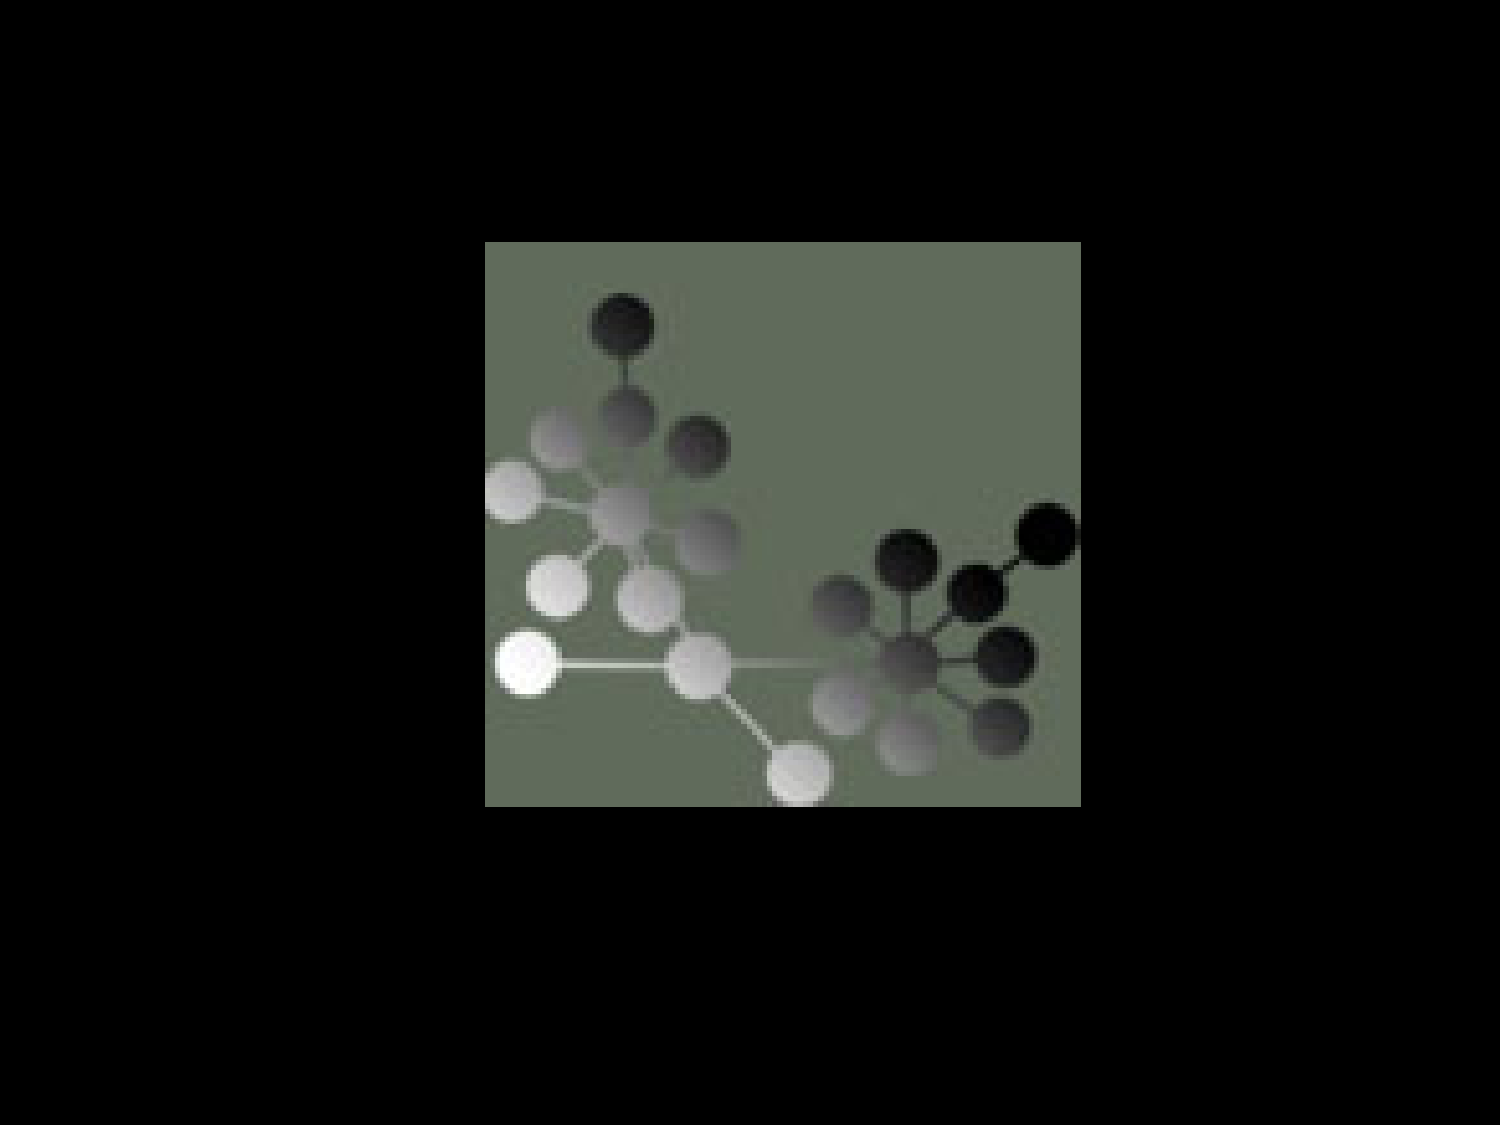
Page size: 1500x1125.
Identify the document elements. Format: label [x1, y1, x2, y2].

picture [484, 242, 1081, 808]
